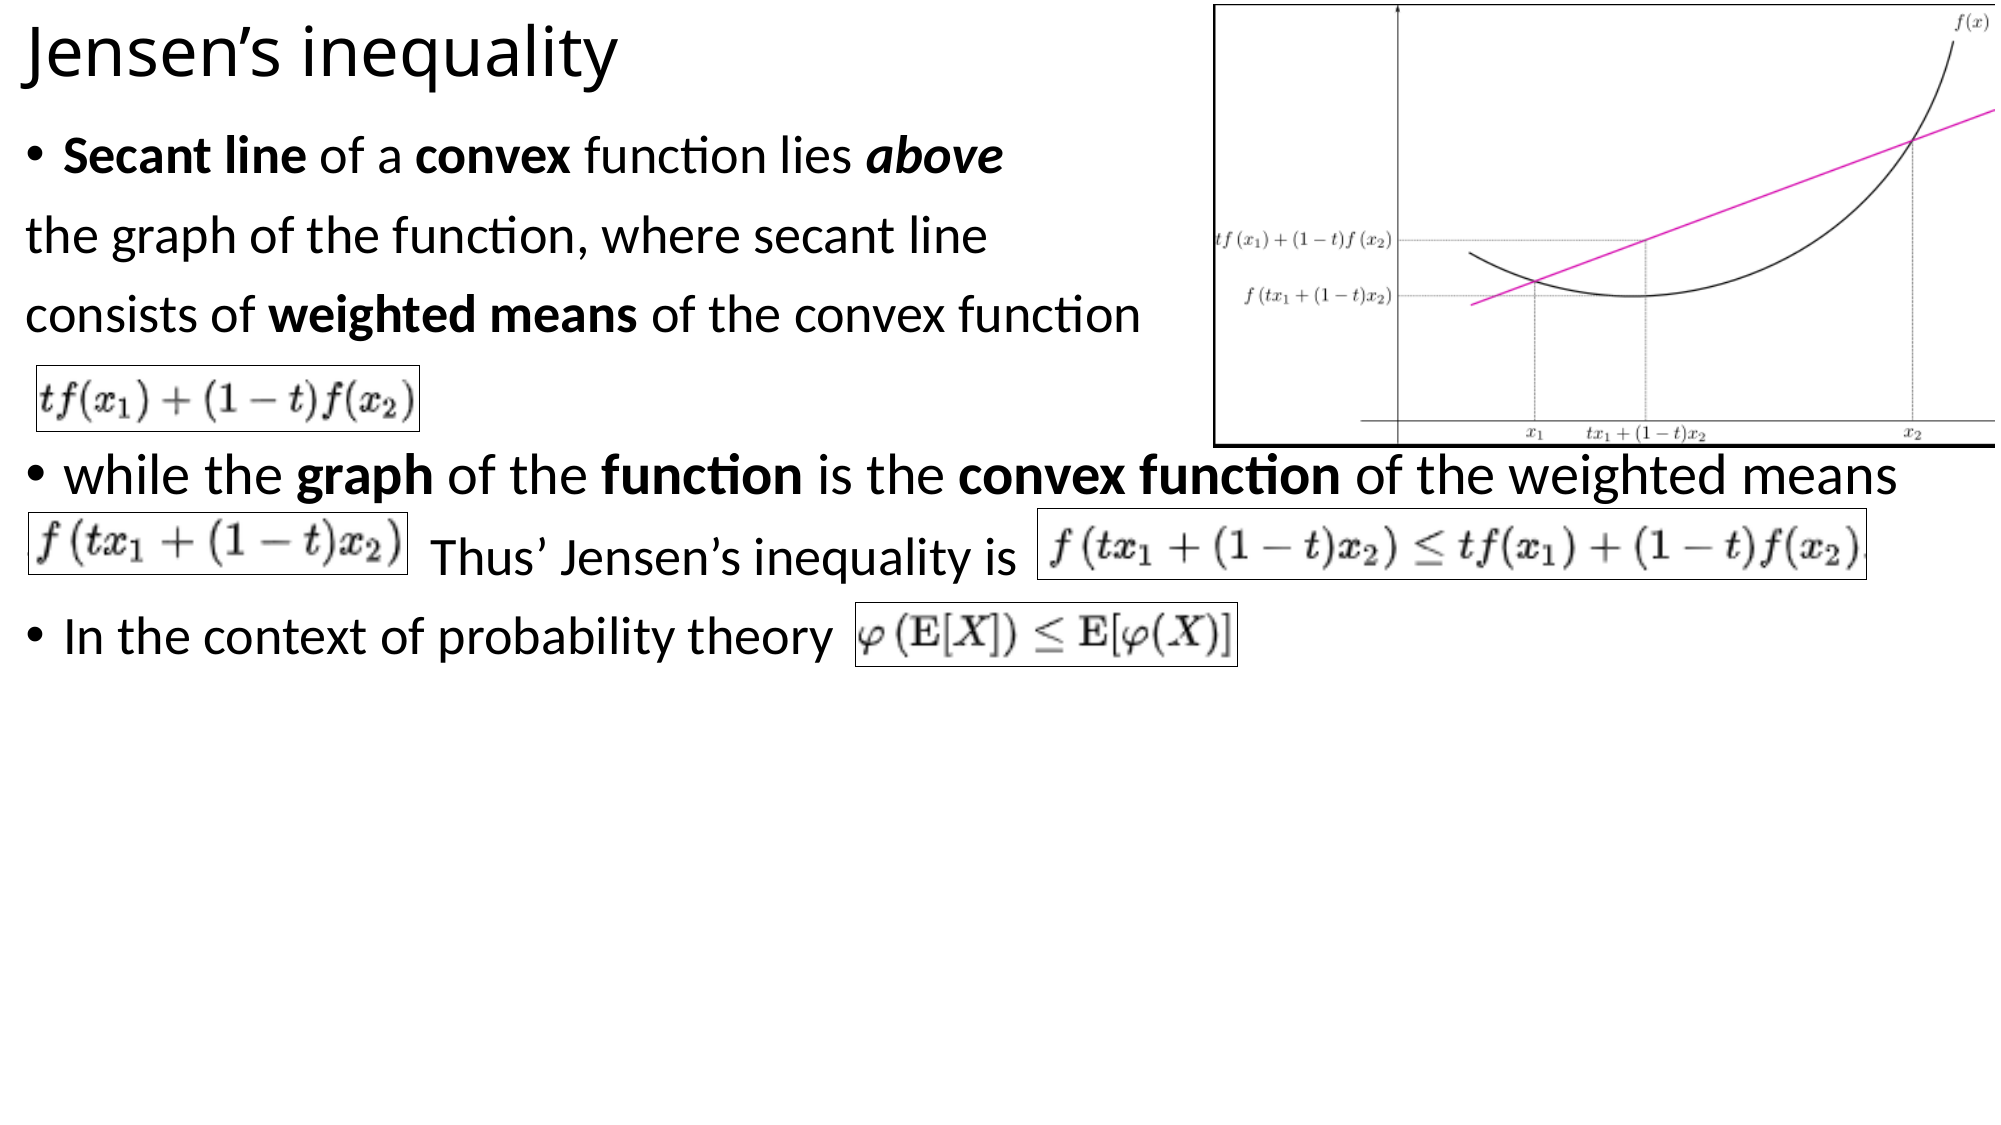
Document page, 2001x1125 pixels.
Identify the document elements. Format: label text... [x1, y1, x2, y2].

picture [28, 512, 408, 575]
list Secant line of a convex function lies above the graph of the function, where secant line consists of weighted means of the convex function while the graph of the function is the convex function of the weighted means Thus’ Jensen’s inequality is In the context of probability theory [10, 119, 1976, 1101]
title Jensen’s inequality [11, 9, 1213, 100]
picture [855, 602, 1238, 667]
picture [1213, 4, 1995, 448]
picture [36, 365, 420, 432]
picture [1037, 508, 1867, 580]
